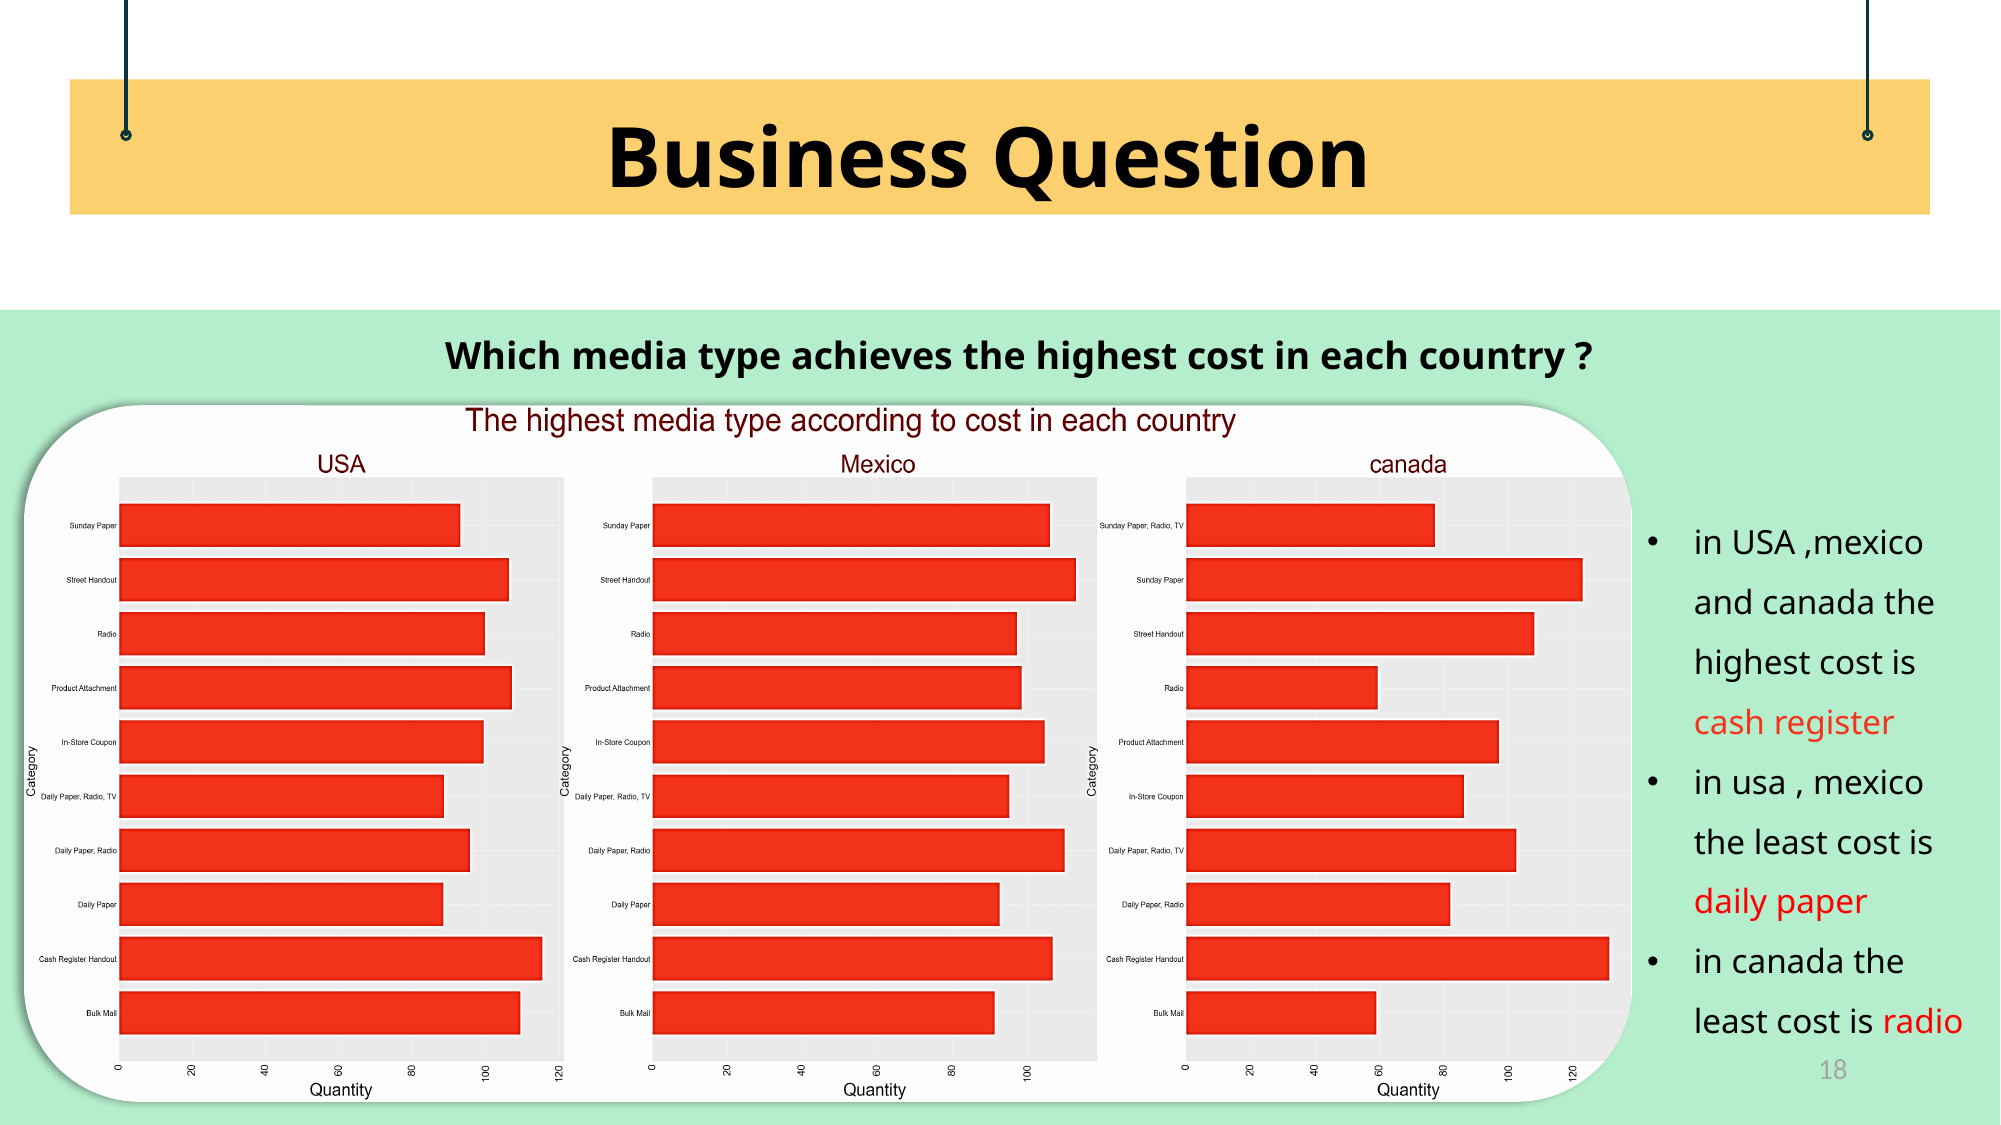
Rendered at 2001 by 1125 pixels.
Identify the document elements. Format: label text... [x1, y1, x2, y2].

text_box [69, 0, 1931, 215]
picture [24, 405, 1633, 1102]
text_box Which media type achieves the highest cost in each country ? [126, 324, 1913, 385]
text_box 18 [1412, 1042, 1863, 1103]
text_box in USA ,mexico and canada the highest cost is cash register in usa , mexico the least cost is daily paper in canada the least cost is radio [1633, 494, 1990, 1048]
